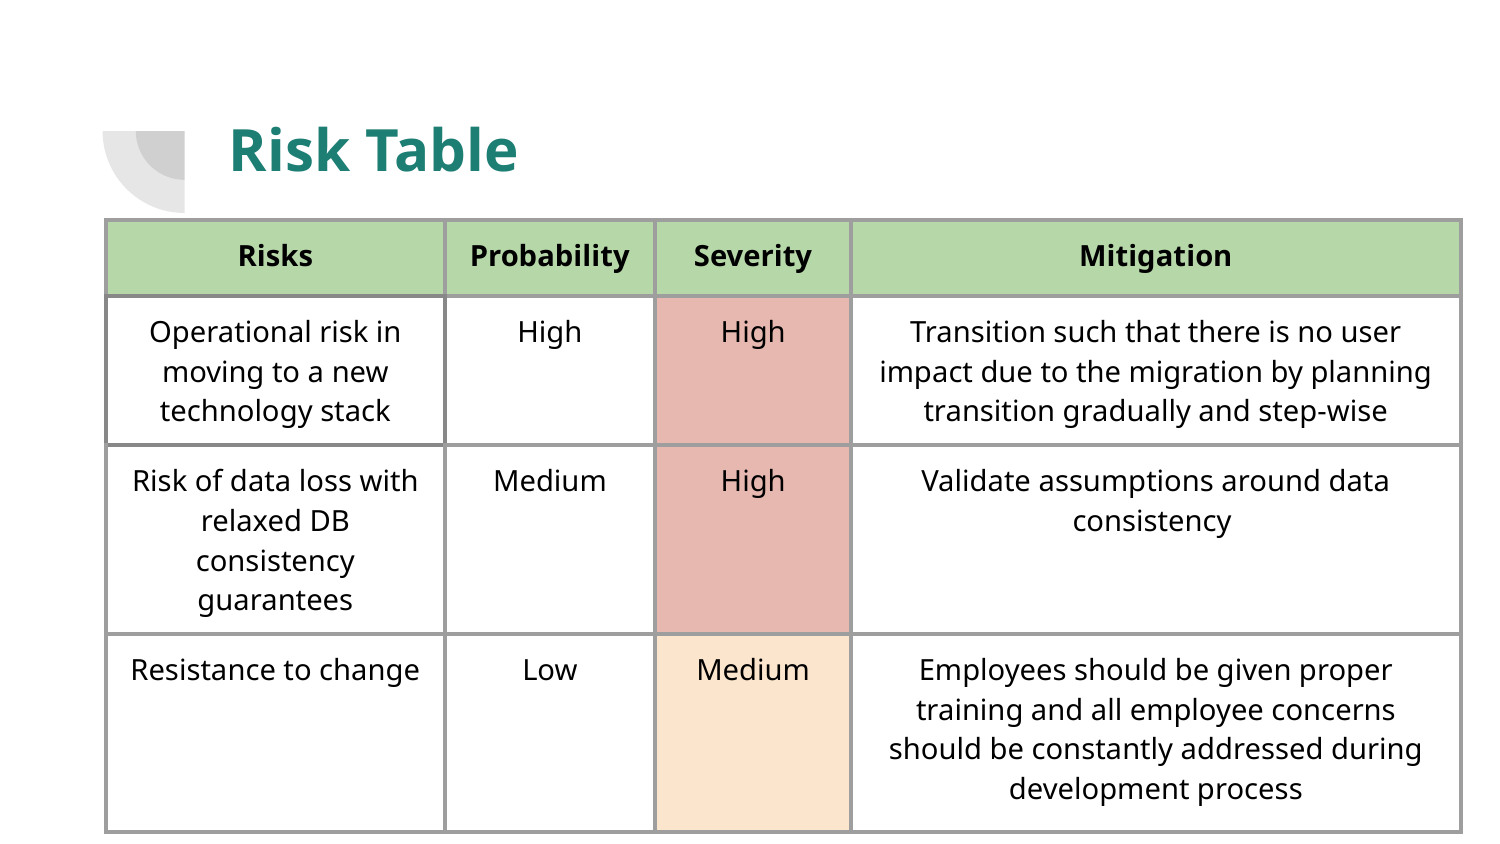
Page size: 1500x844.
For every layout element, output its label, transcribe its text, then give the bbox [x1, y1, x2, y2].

table_cell High [657, 447, 849, 632]
table_cell High [447, 298, 653, 443]
title Risk Table [213, 98, 1368, 183]
table_cell Operational risk in moving to a new technology stack [108, 298, 443, 443]
table_header Mitigation [853, 222, 1459, 294]
table_cell Employees should be given proper training and all employee concerns should be constantly addressed during development process [853, 636, 1459, 830]
table_cell Medium [657, 636, 849, 830]
table_cell Risk of data loss with relaxed DB consistency guarantees [108, 447, 443, 632]
table_cell Transition such that there is no user impact due to the migration by planning transition gradually and step-wise [853, 298, 1459, 443]
table_cell Resistance to change [108, 636, 443, 830]
table_cell High [657, 298, 849, 443]
table_header Risks [108, 222, 443, 294]
table_header Probability [447, 222, 653, 294]
table_cell Low [447, 636, 653, 830]
table_cell Validate assumptions around data consistency [853, 447, 1459, 632]
table_cell Medium [447, 447, 653, 632]
table_header Severity [657, 222, 849, 294]
